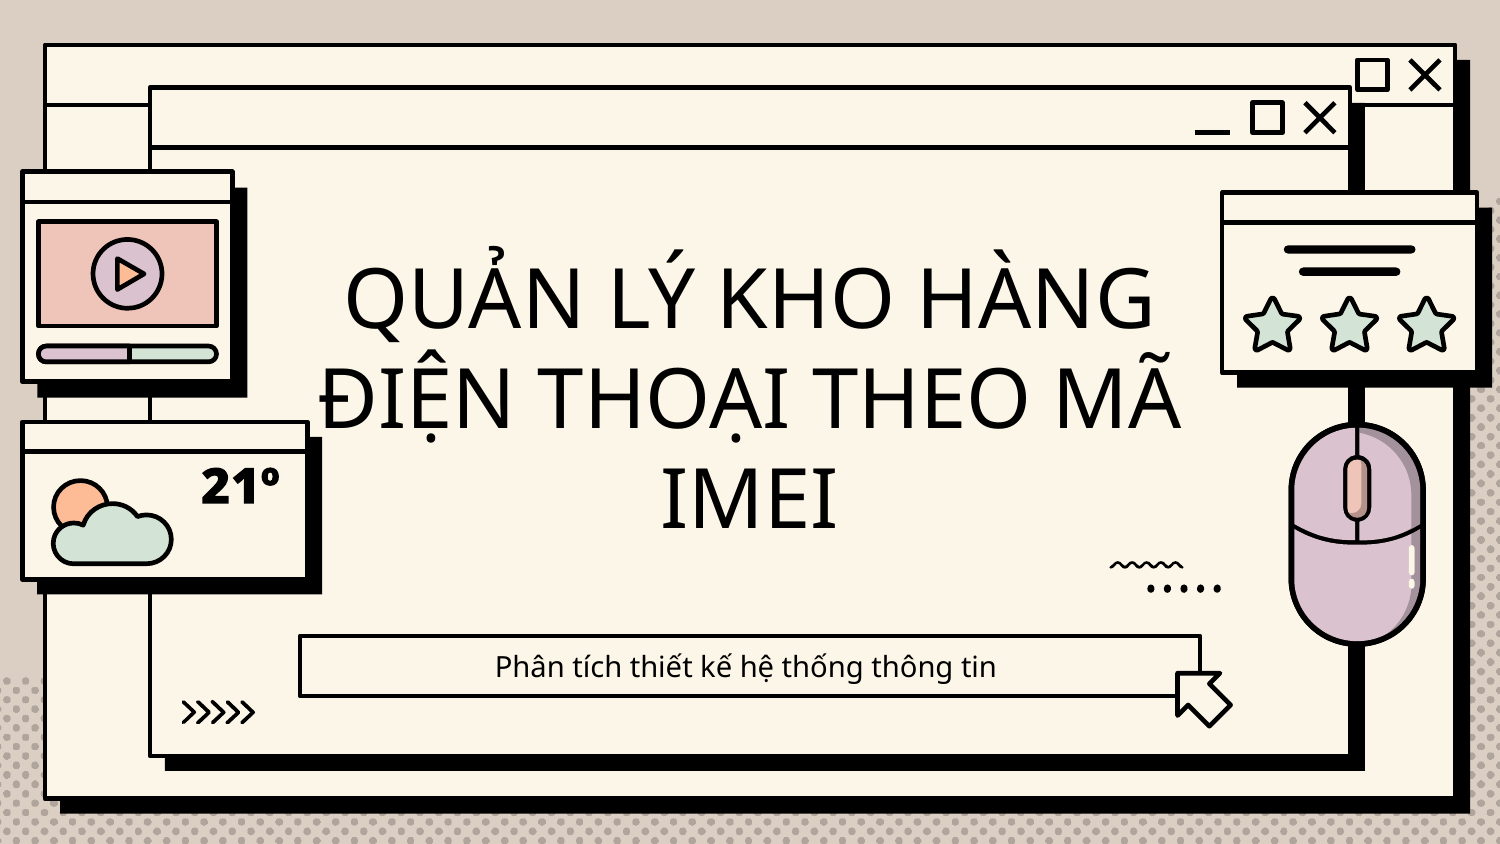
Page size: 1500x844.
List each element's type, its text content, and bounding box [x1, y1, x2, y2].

text_box [240, 700, 256, 724]
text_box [1108, 559, 1223, 595]
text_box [22, 171, 248, 398]
text_box [1177, 673, 1231, 727]
text_box [225, 700, 240, 724]
text_box [196, 700, 211, 724]
title QUẢN LÝ KHO HÀNG ĐIỆN THOẠI THEO MÃ IMEI [300, 192, 1200, 598]
subtitle Phân tích thiết kế hệ thống thông tin [298, 634, 1202, 698]
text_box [1221, 192, 1493, 389]
text_box [182, 700, 197, 724]
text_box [22, 421, 323, 595]
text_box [1288, 421, 1427, 648]
text_box [210, 699, 226, 724]
